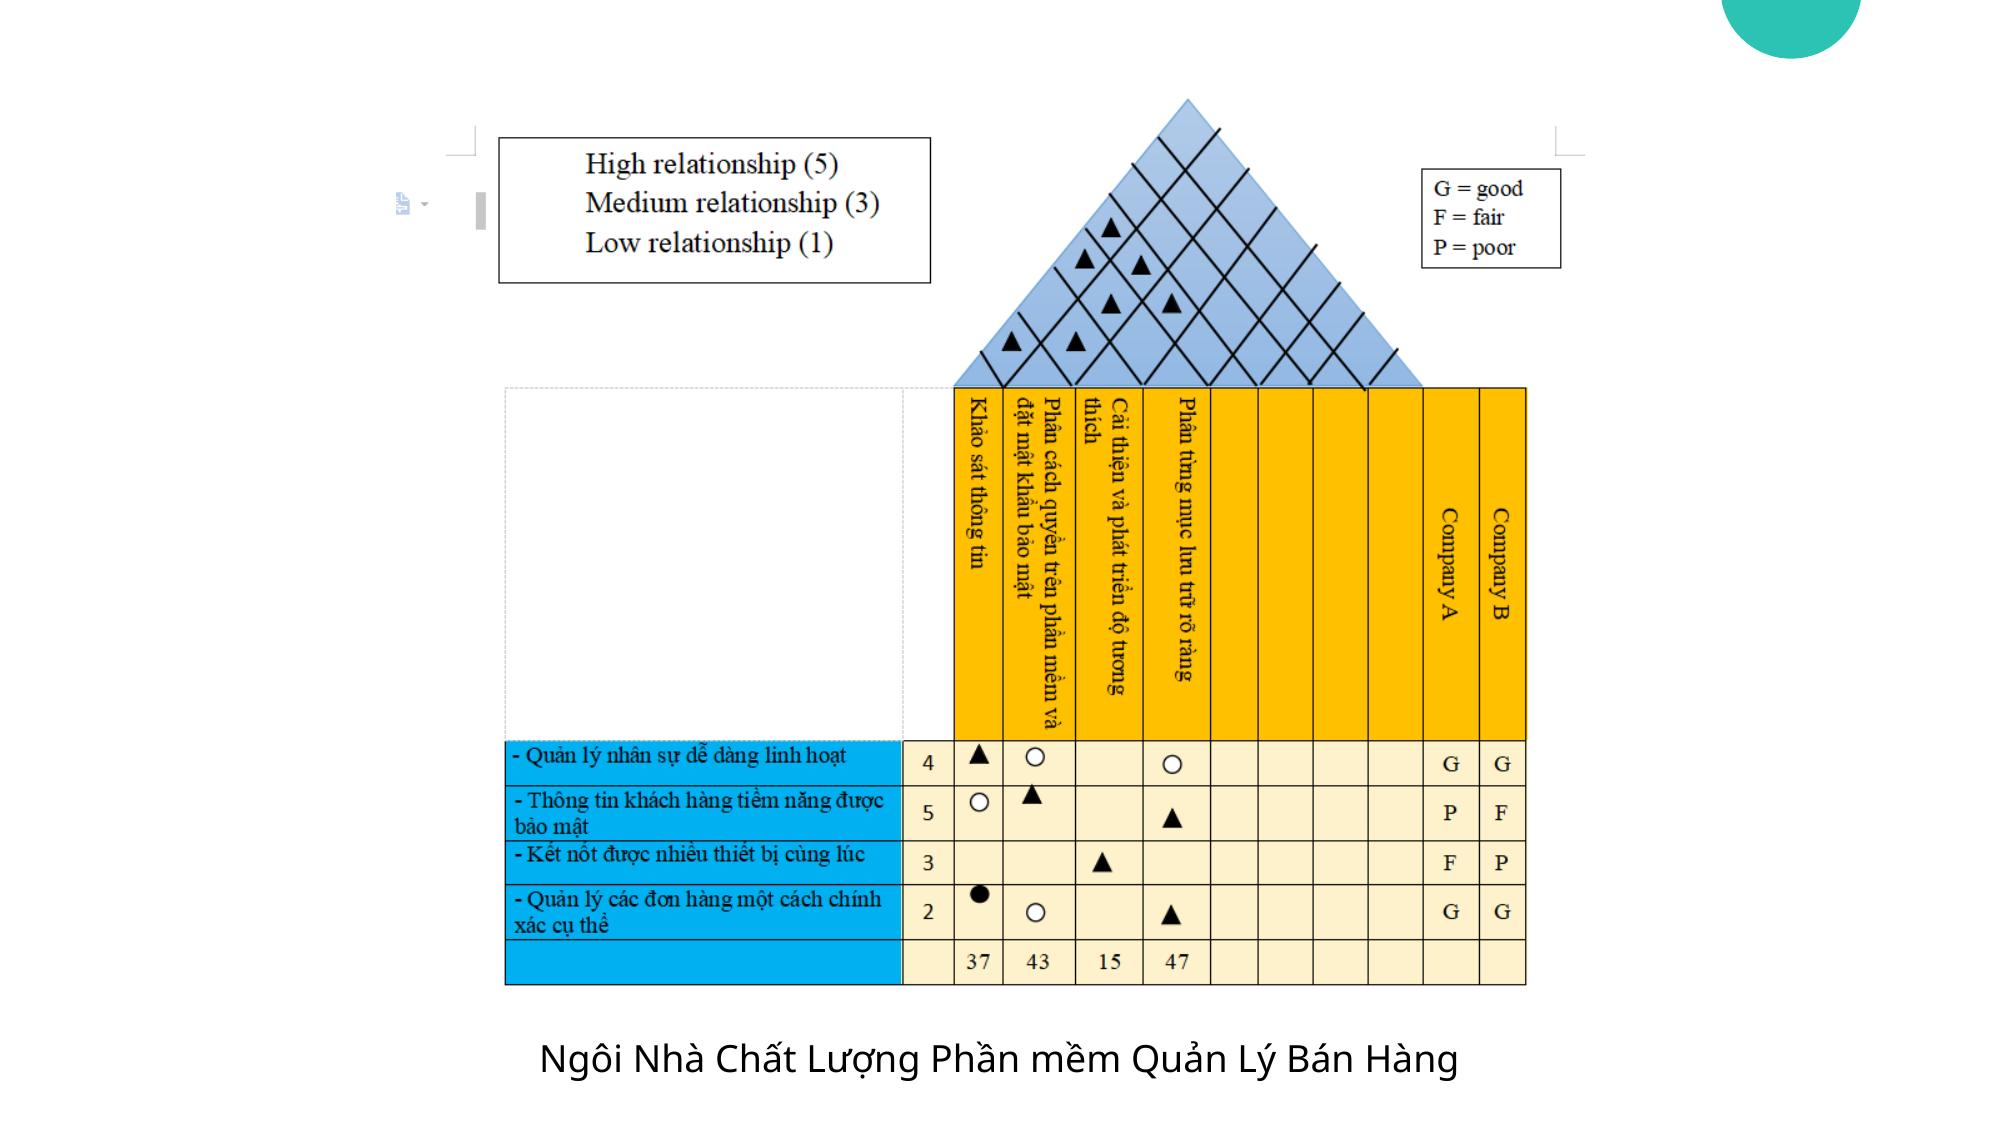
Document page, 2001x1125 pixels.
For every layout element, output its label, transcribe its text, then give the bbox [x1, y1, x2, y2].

picture [396, 96, 1604, 1029]
text_box Ngôi Nhà Chất Lượng Phần mềm Quản Lý Bán Hàng [524, 1029, 1476, 1088]
